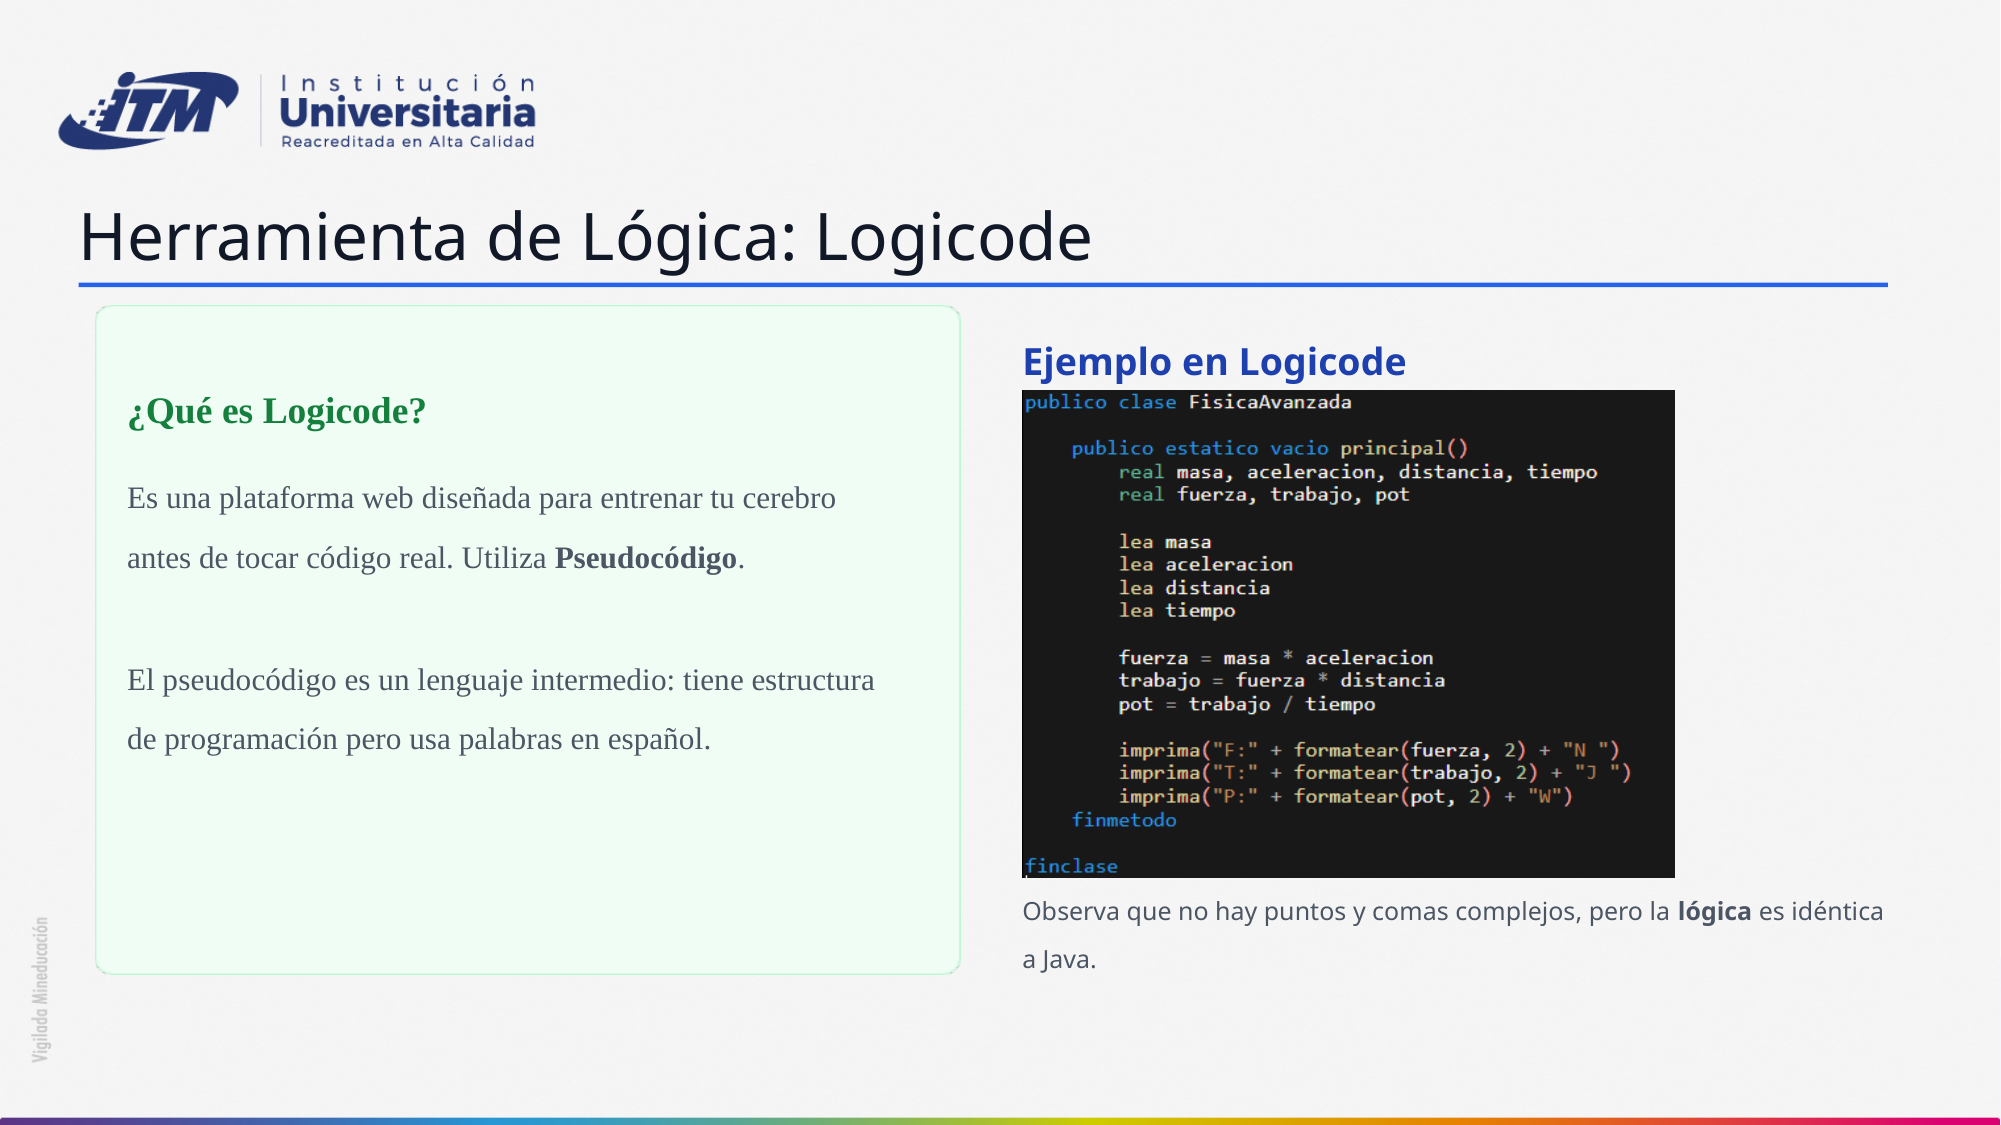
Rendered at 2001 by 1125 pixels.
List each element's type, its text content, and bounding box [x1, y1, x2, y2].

text_box Herramienta de Lógica: Logicode [78, 186, 1979, 274]
text_box Ejemplo en Logicode [1022, 334, 1932, 384]
picture [0, 0, 2001, 1125]
text_box Observa que no hay puntos y comas complejos, pero la lógica es idéntica a Java. [1022, 877, 1888, 974]
text_box [78, 282, 1888, 288]
